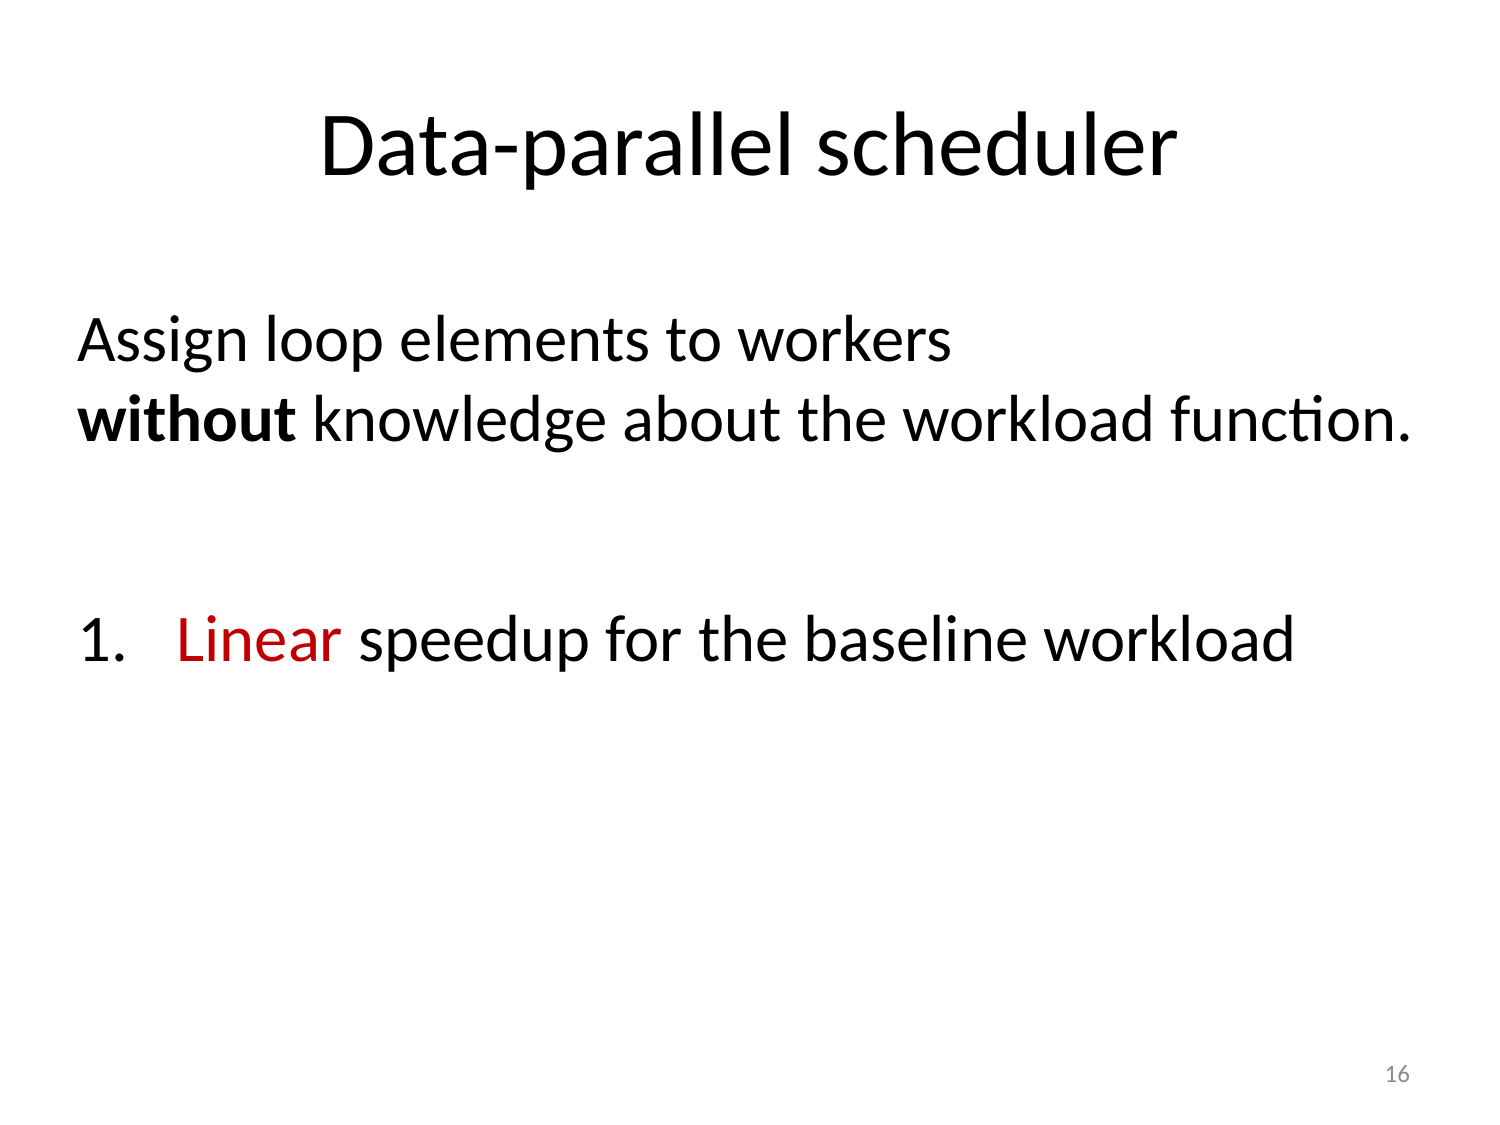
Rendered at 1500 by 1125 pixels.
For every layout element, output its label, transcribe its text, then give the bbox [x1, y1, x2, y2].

text_box Assign loop elements to workers without knowledge about the workload function. [62, 287, 1475, 463]
text_box Linear speedup for the baseline workload [62, 587, 1363, 683]
slide_number 16 [1074, 1042, 1425, 1103]
title Data-parallel scheduler [75, 45, 1425, 233]
